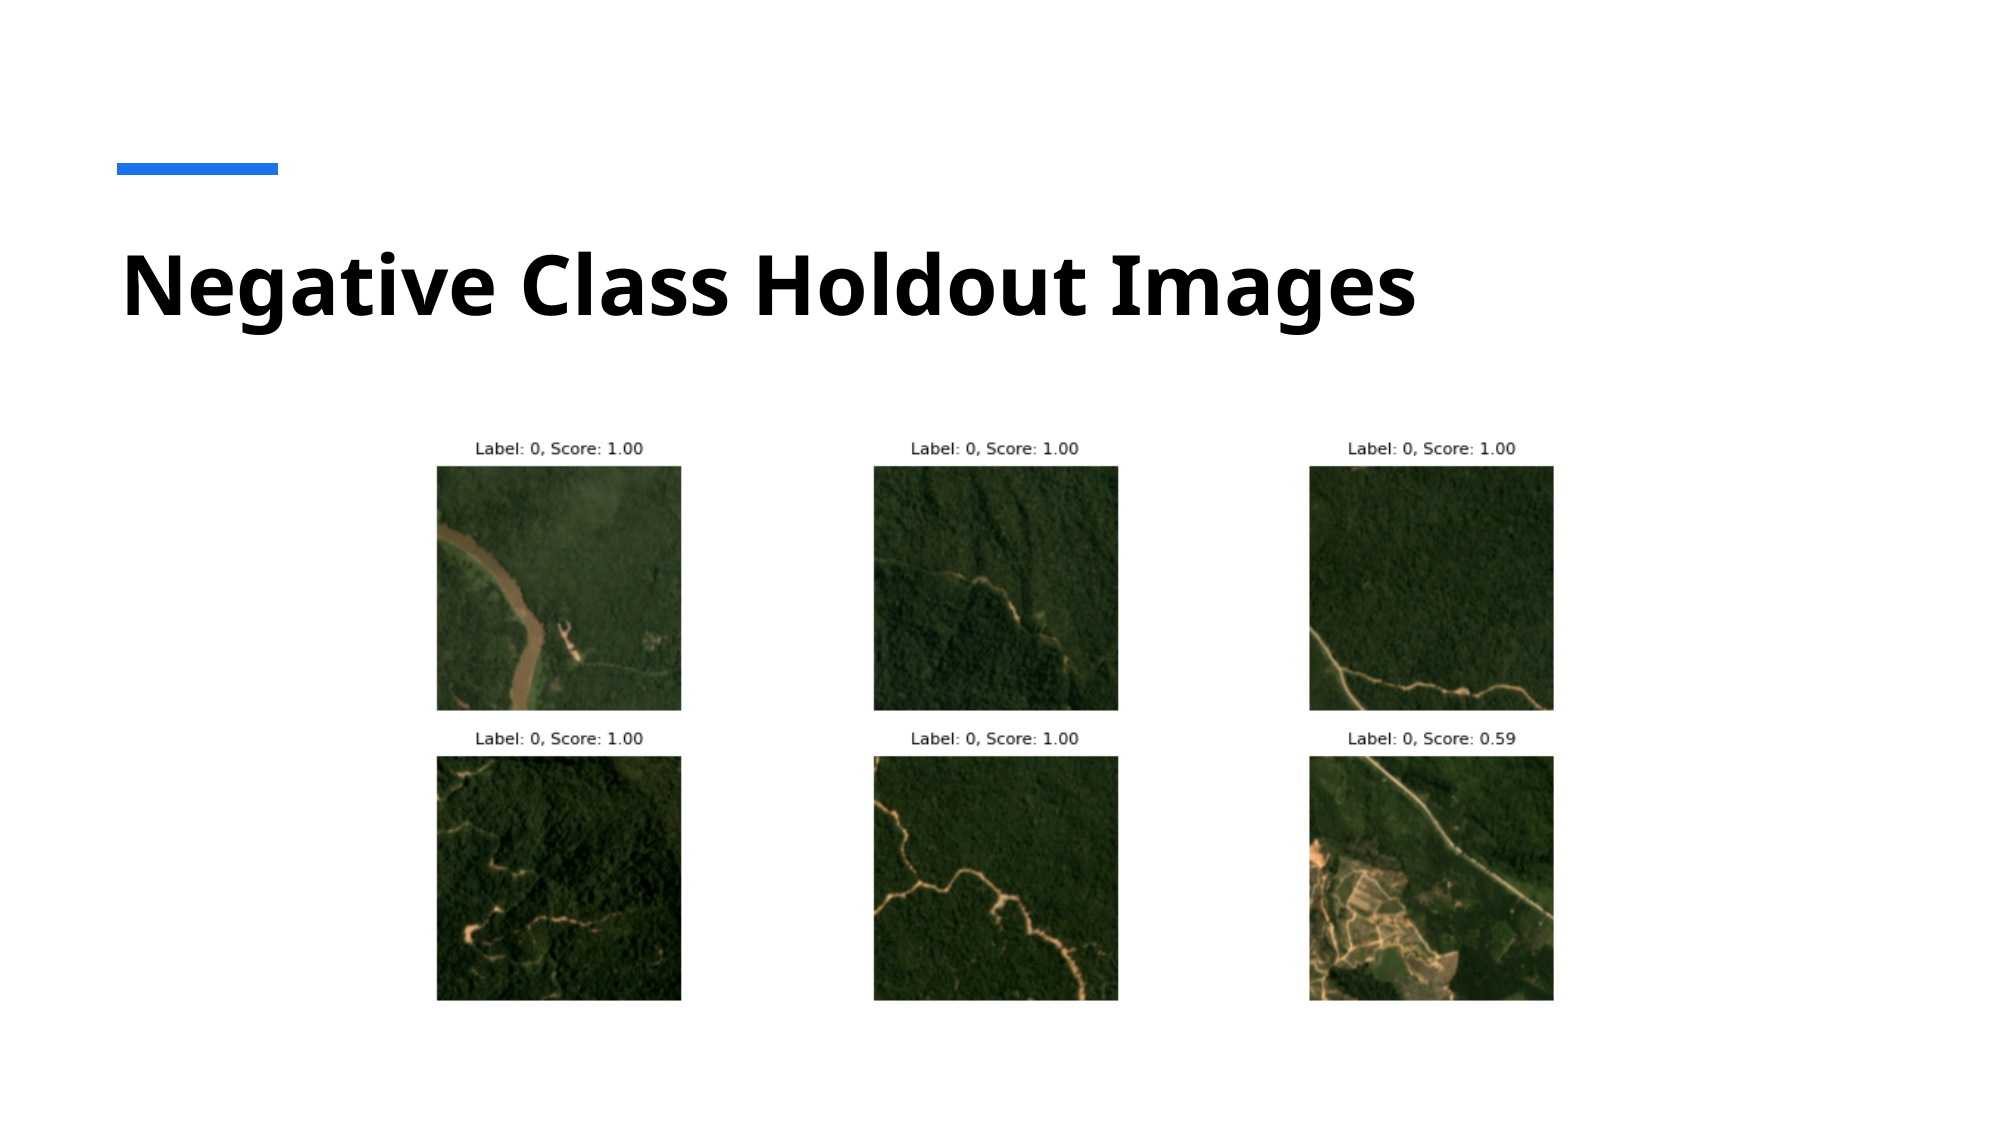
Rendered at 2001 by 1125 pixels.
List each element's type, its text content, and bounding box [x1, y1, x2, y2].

title Negative Class Holdout Images [105, 224, 1892, 405]
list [421, 431, 1576, 1017]
